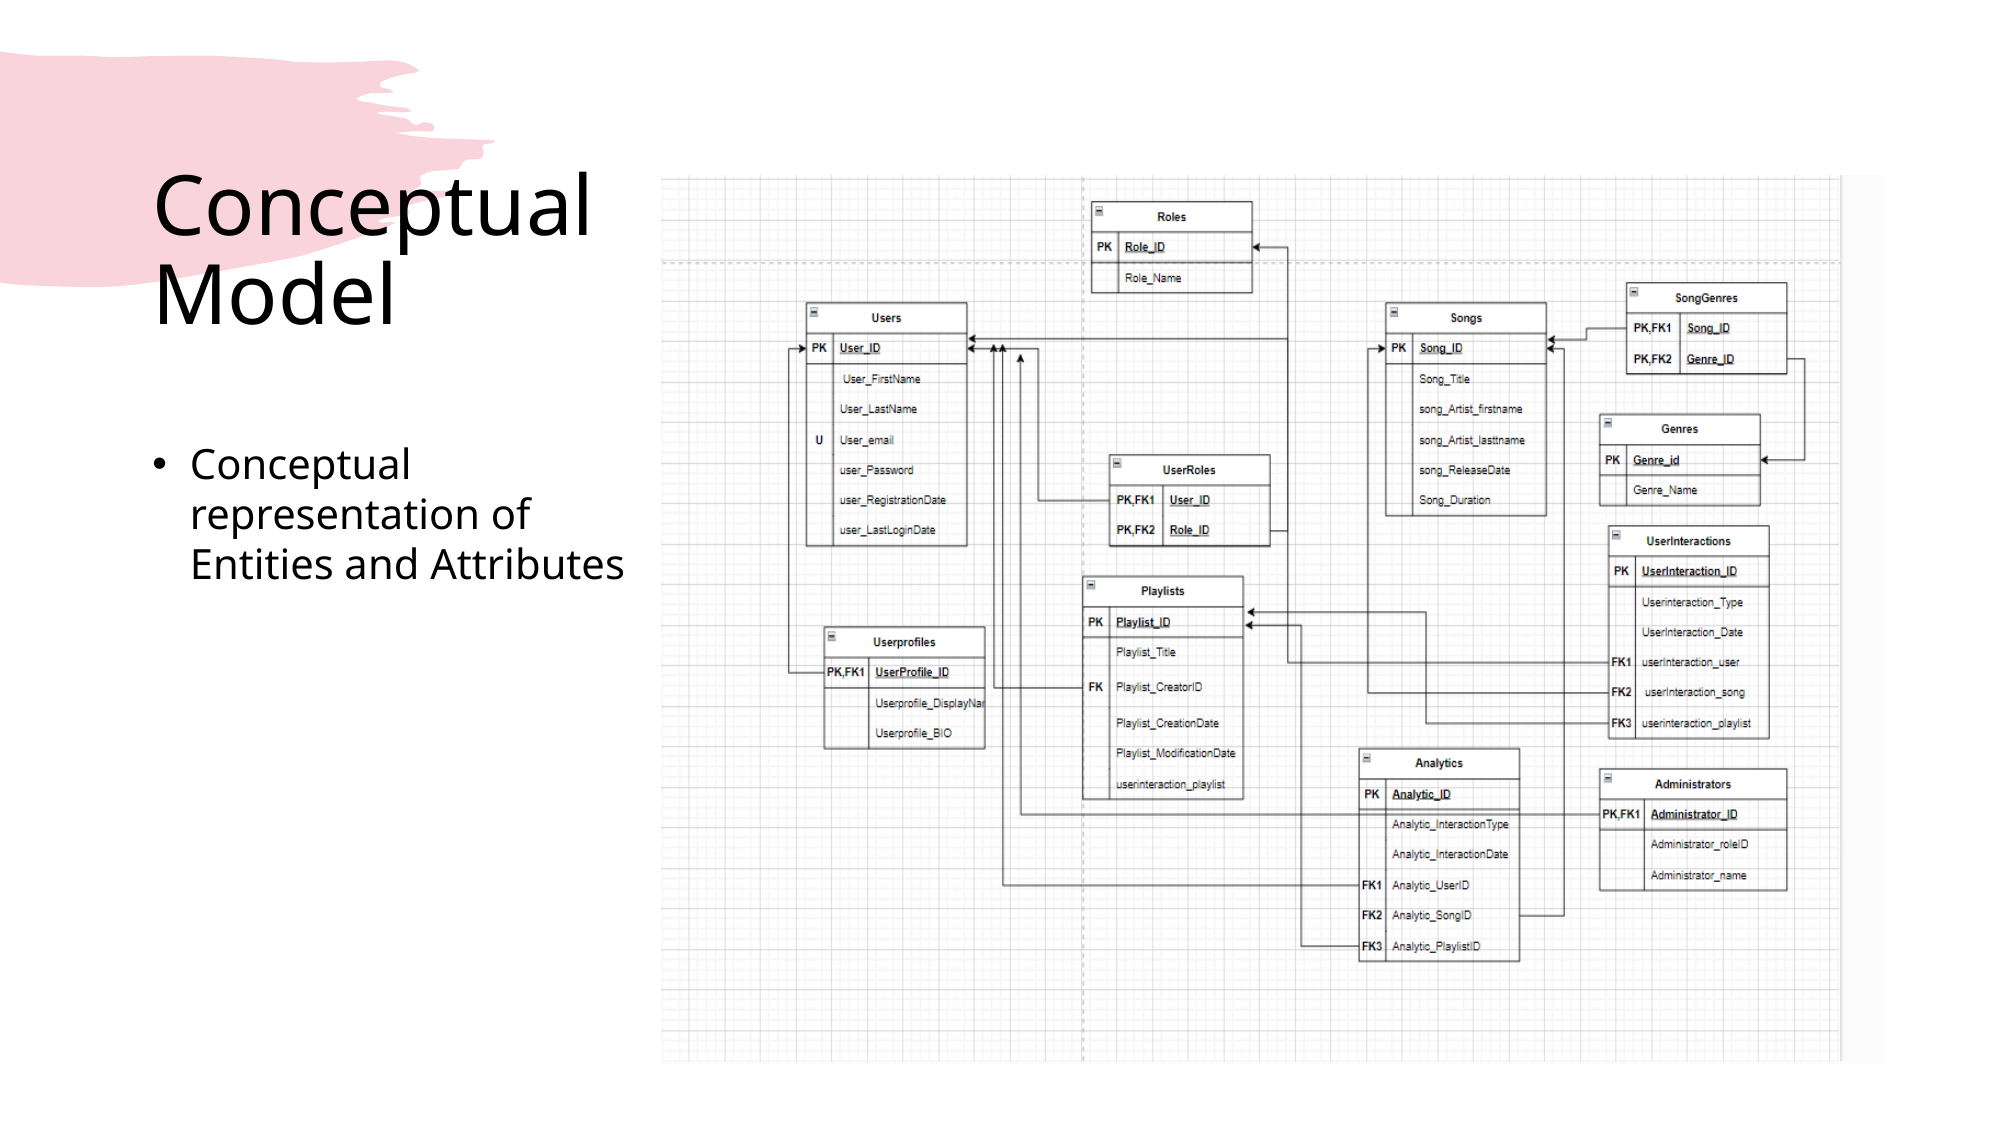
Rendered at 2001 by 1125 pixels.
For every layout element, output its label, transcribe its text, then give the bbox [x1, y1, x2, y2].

list Conceptual representation of Entities and Attributes [137, 430, 661, 1014]
picture [661, 175, 1884, 1064]
title Conceptual Model [137, 105, 776, 401]
